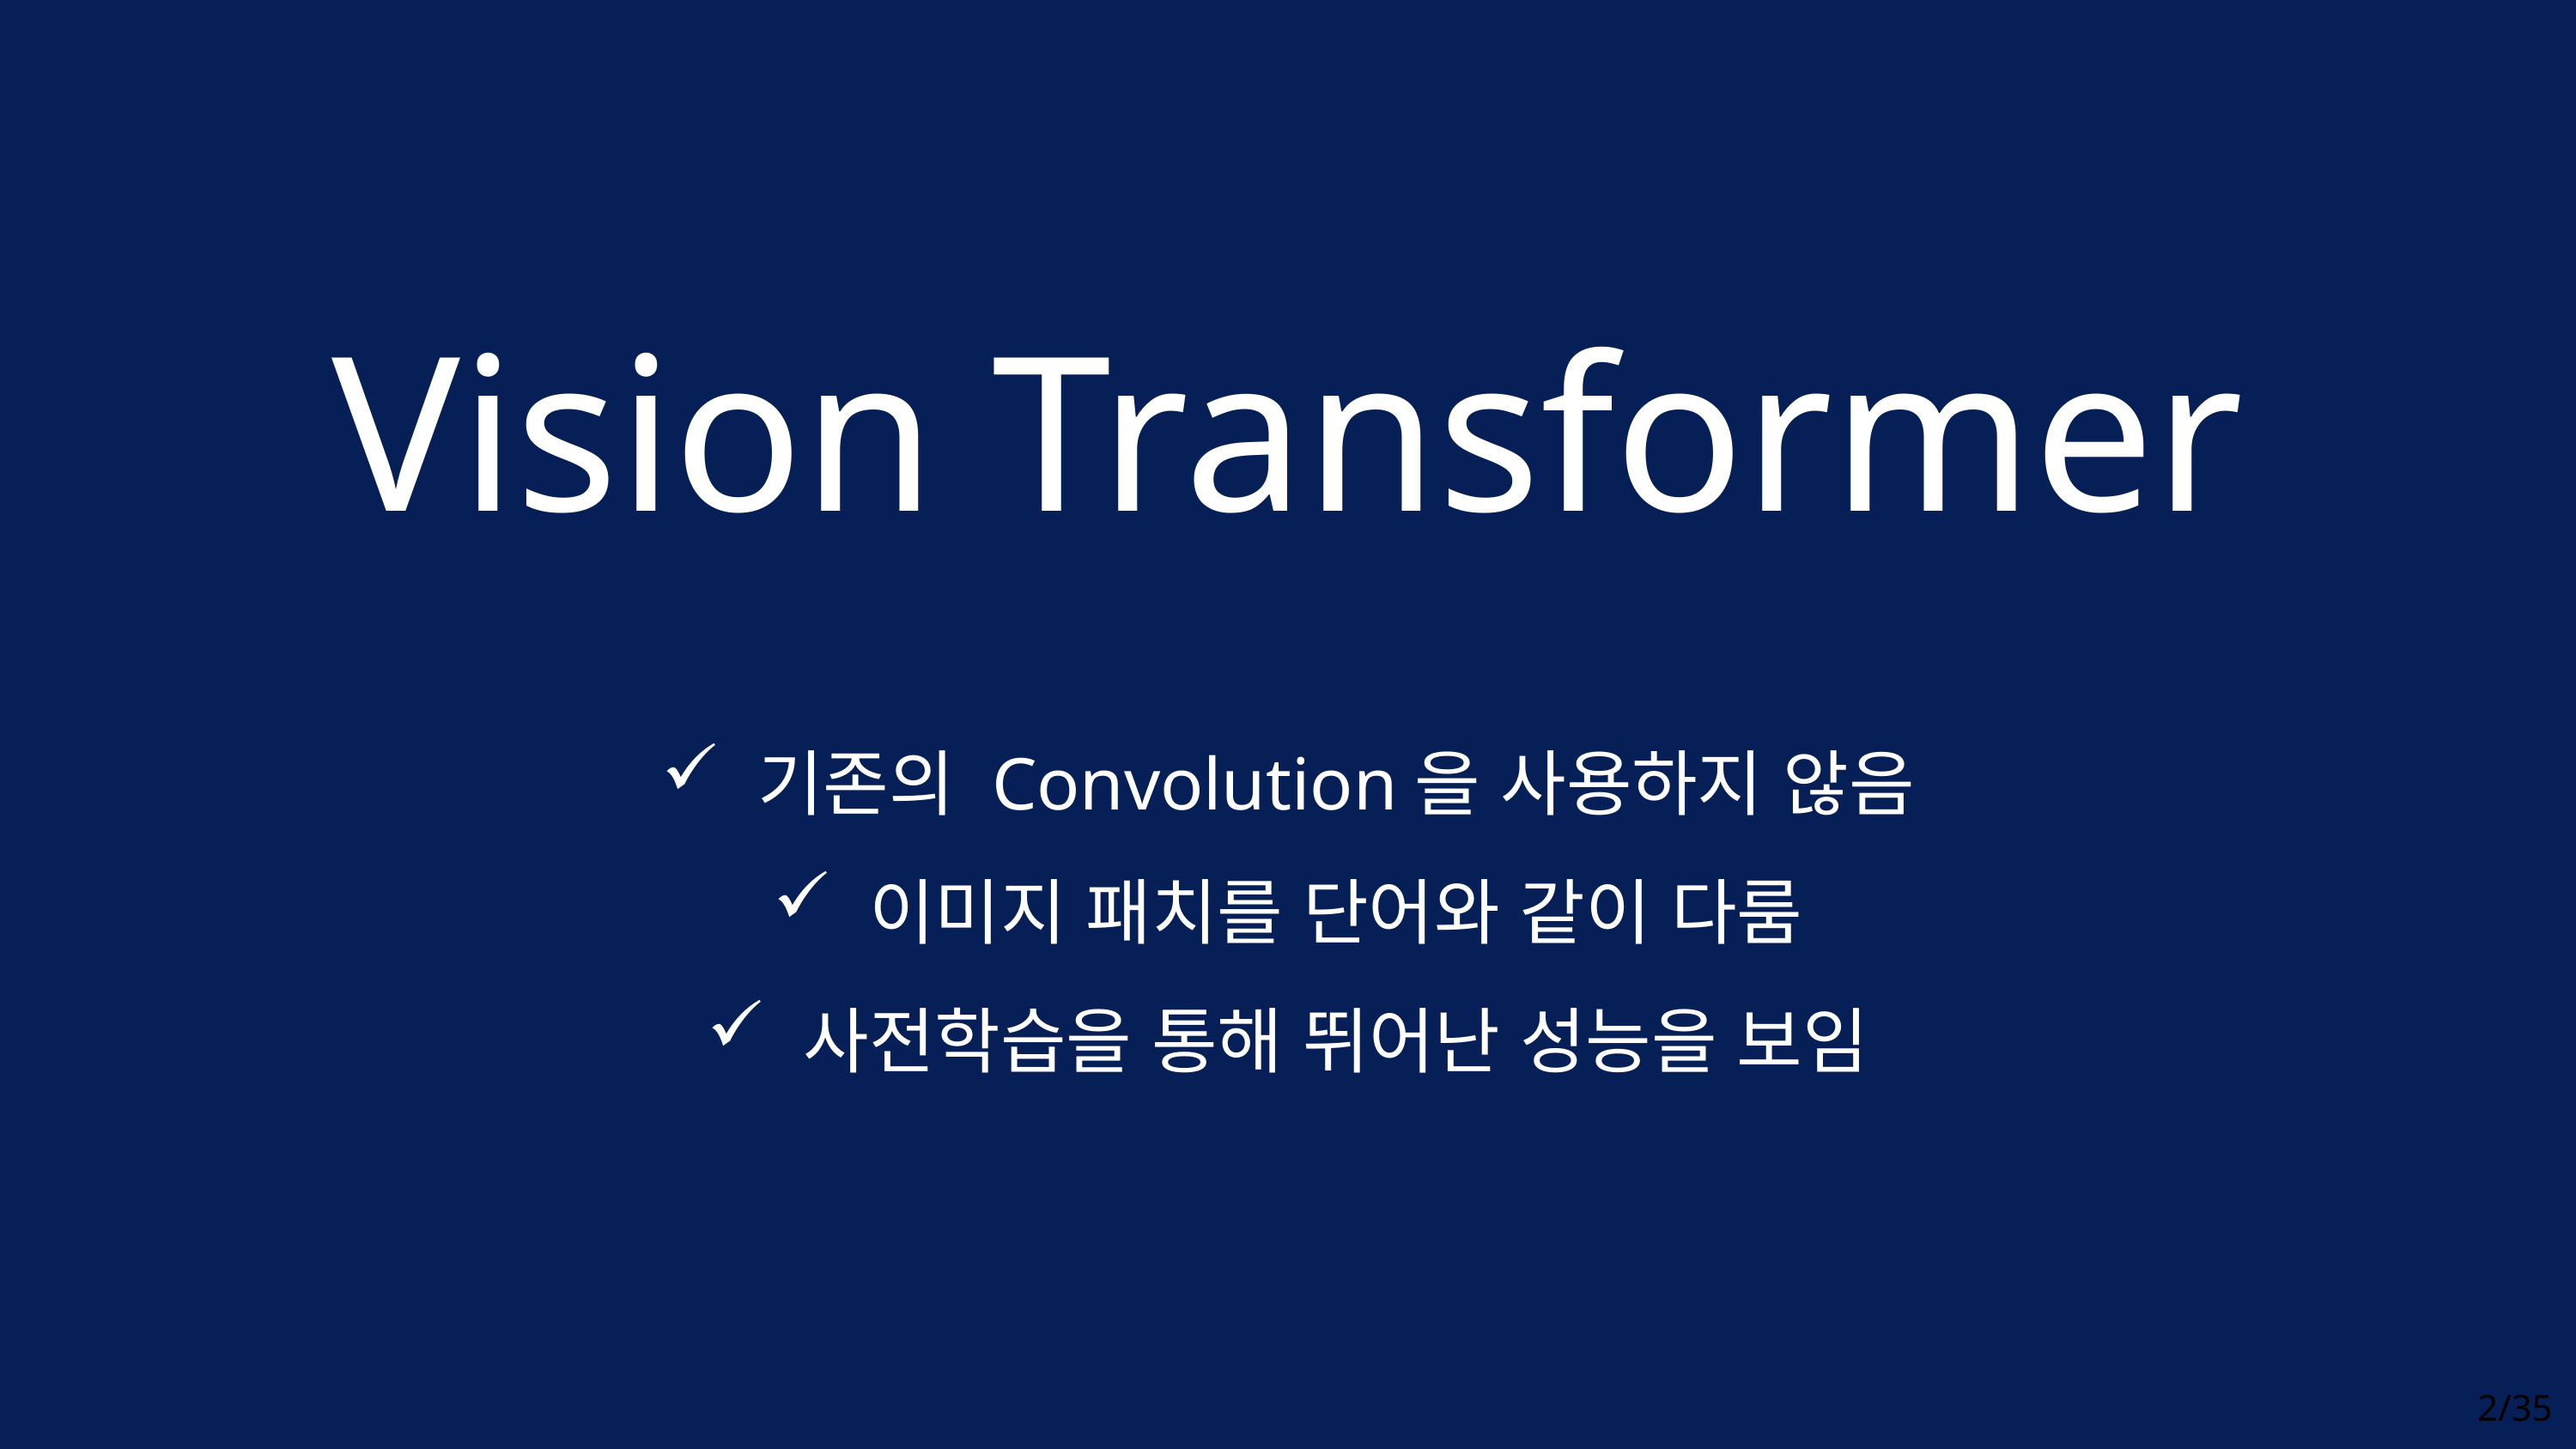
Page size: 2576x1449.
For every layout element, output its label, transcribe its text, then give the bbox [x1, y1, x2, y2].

text_box Vision Transformer [128, 290, 2447, 561]
text_box 기존의 Convolution을 사용하지 않음 이미지 패치를 단어와 같이 다룸 사전학습을 통해 뛰어난 성능을 보임 [526, 688, 2050, 1088]
